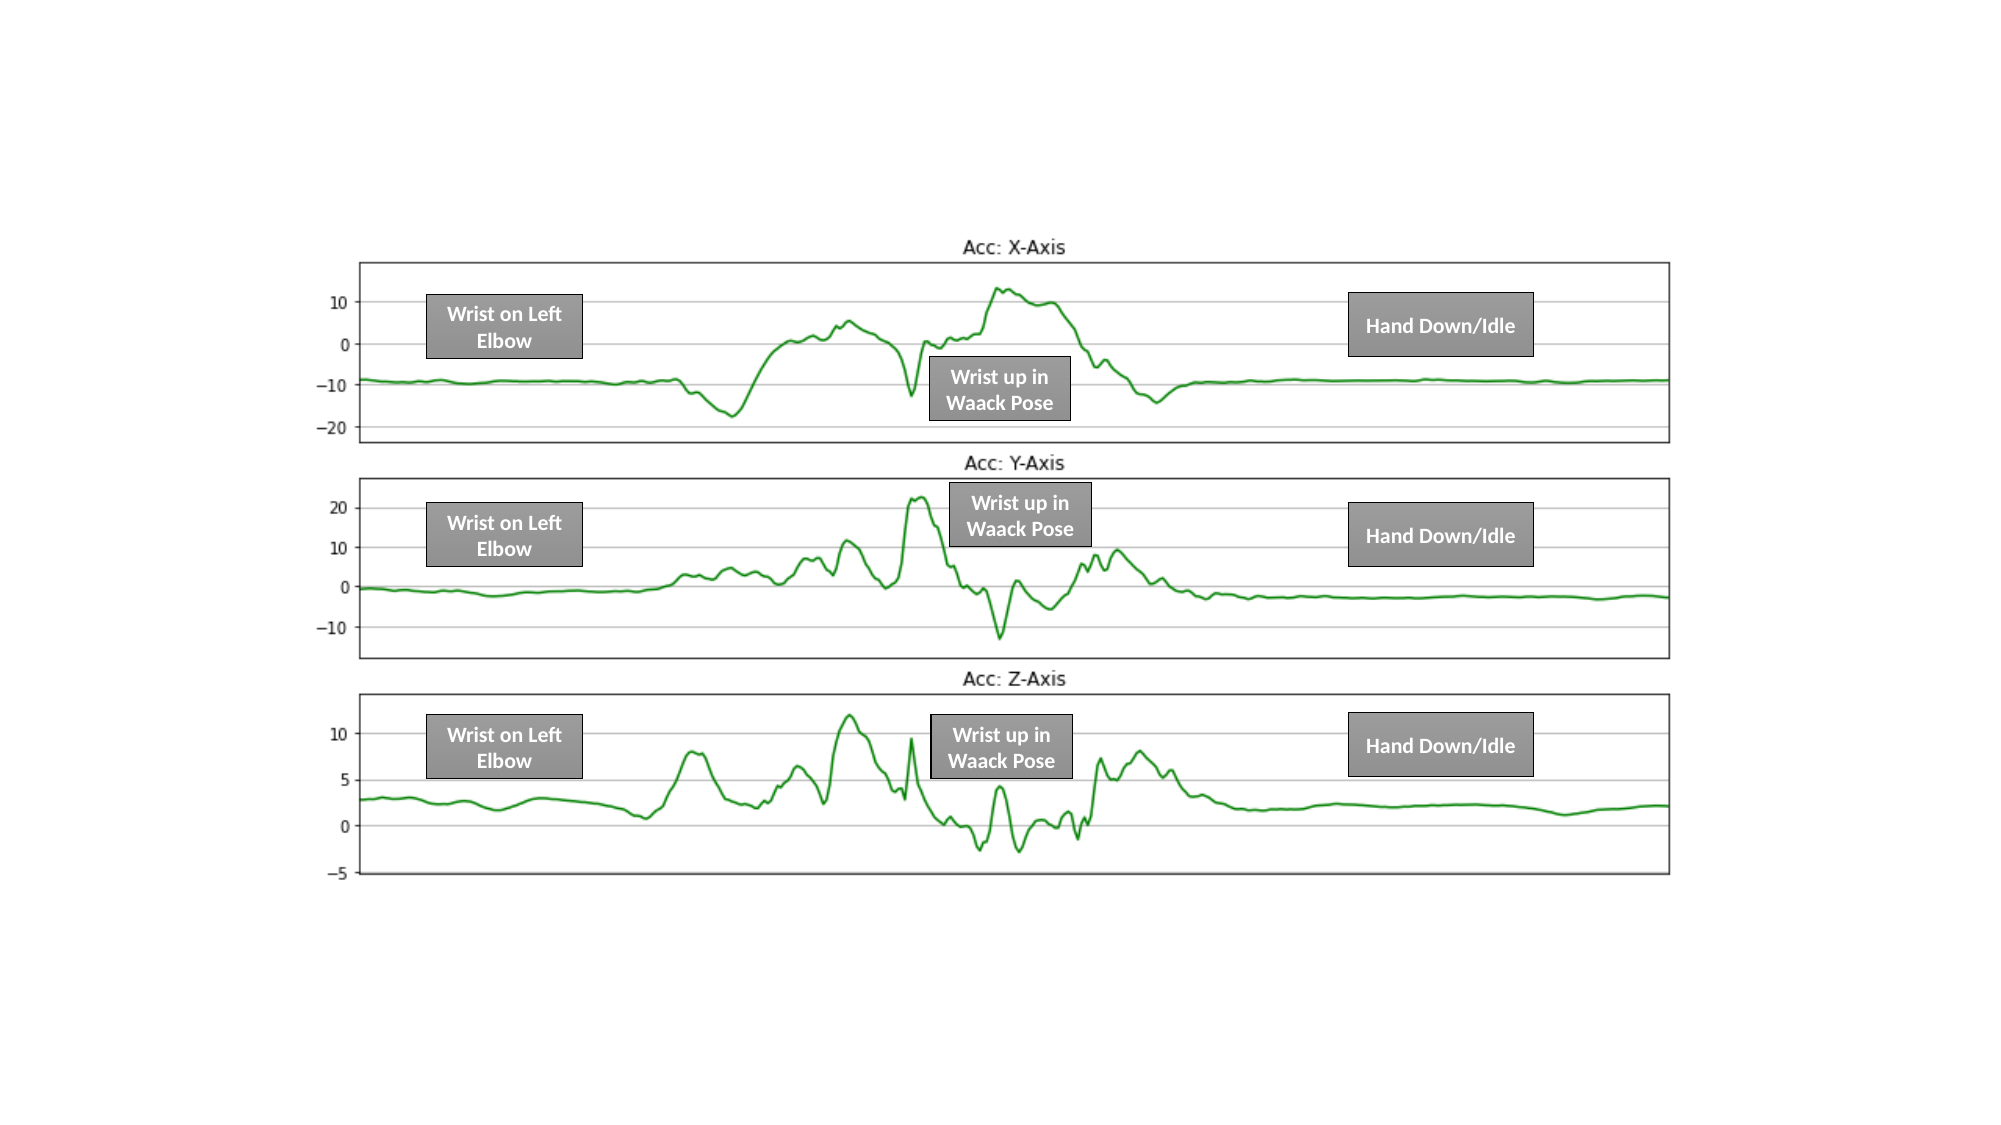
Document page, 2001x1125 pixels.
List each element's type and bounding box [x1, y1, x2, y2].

picture [314, 231, 1686, 894]
